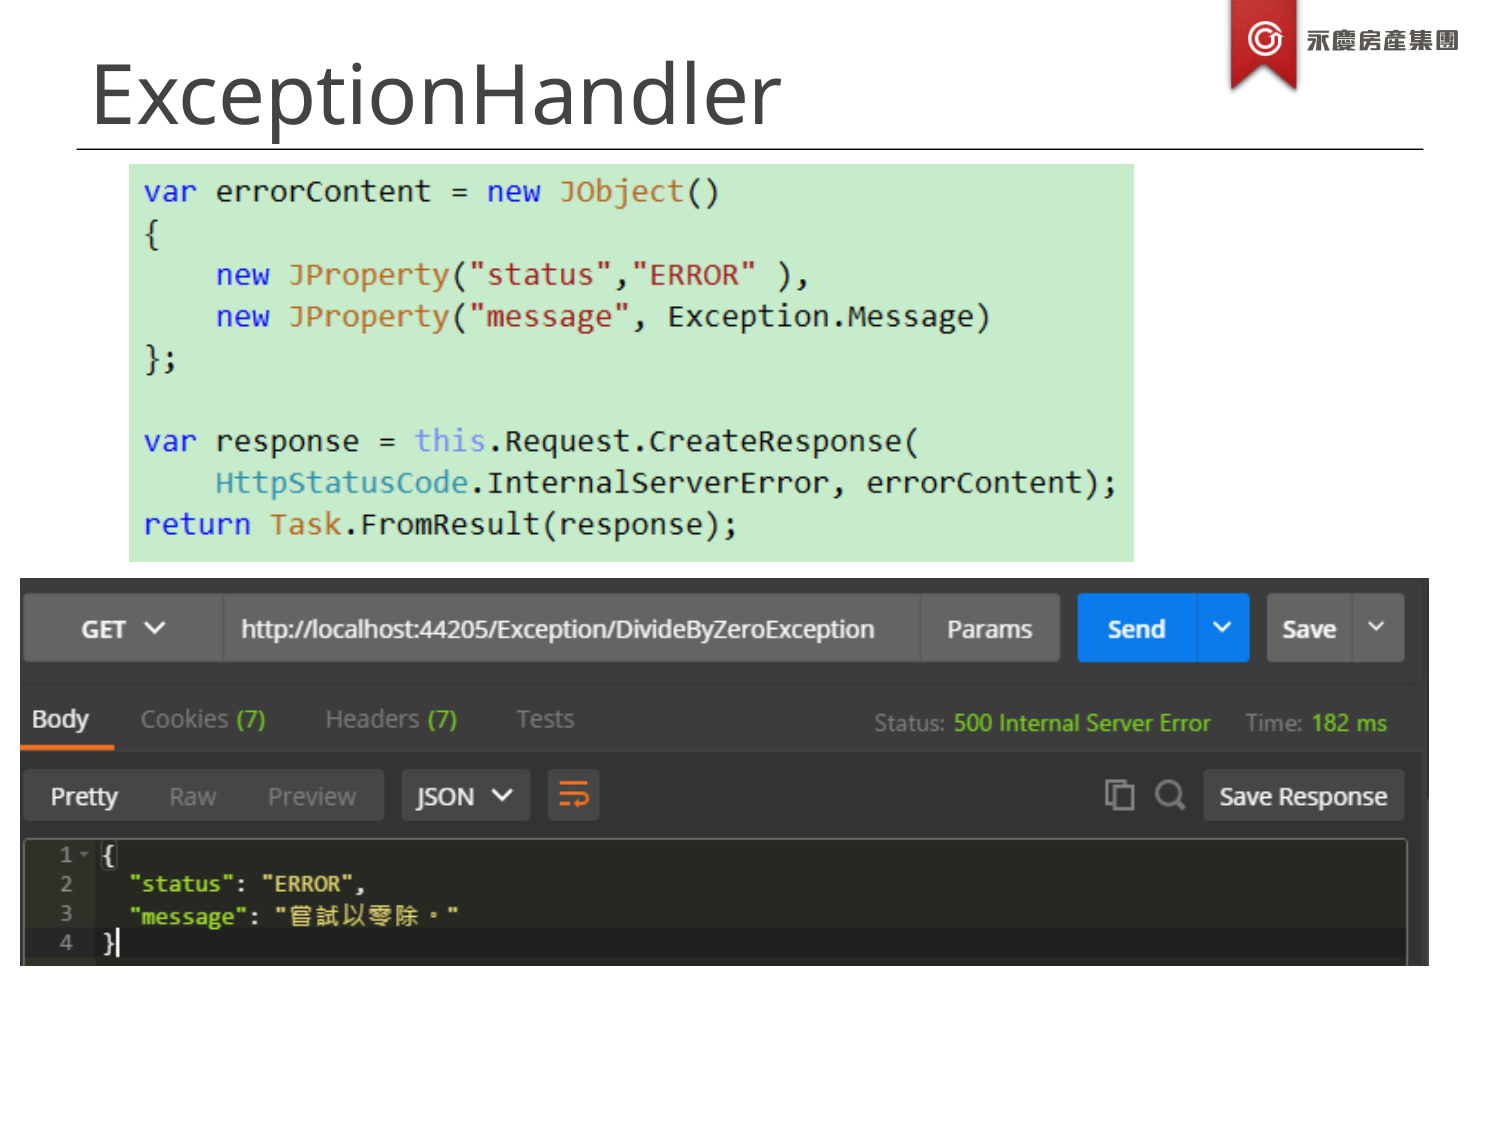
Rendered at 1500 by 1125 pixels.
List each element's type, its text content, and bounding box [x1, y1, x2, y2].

picture [20, 578, 1429, 966]
picture [1222, 0, 1458, 55]
text_box ExceptionHandler [75, 45, 1425, 137]
picture [129, 163, 1134, 562]
